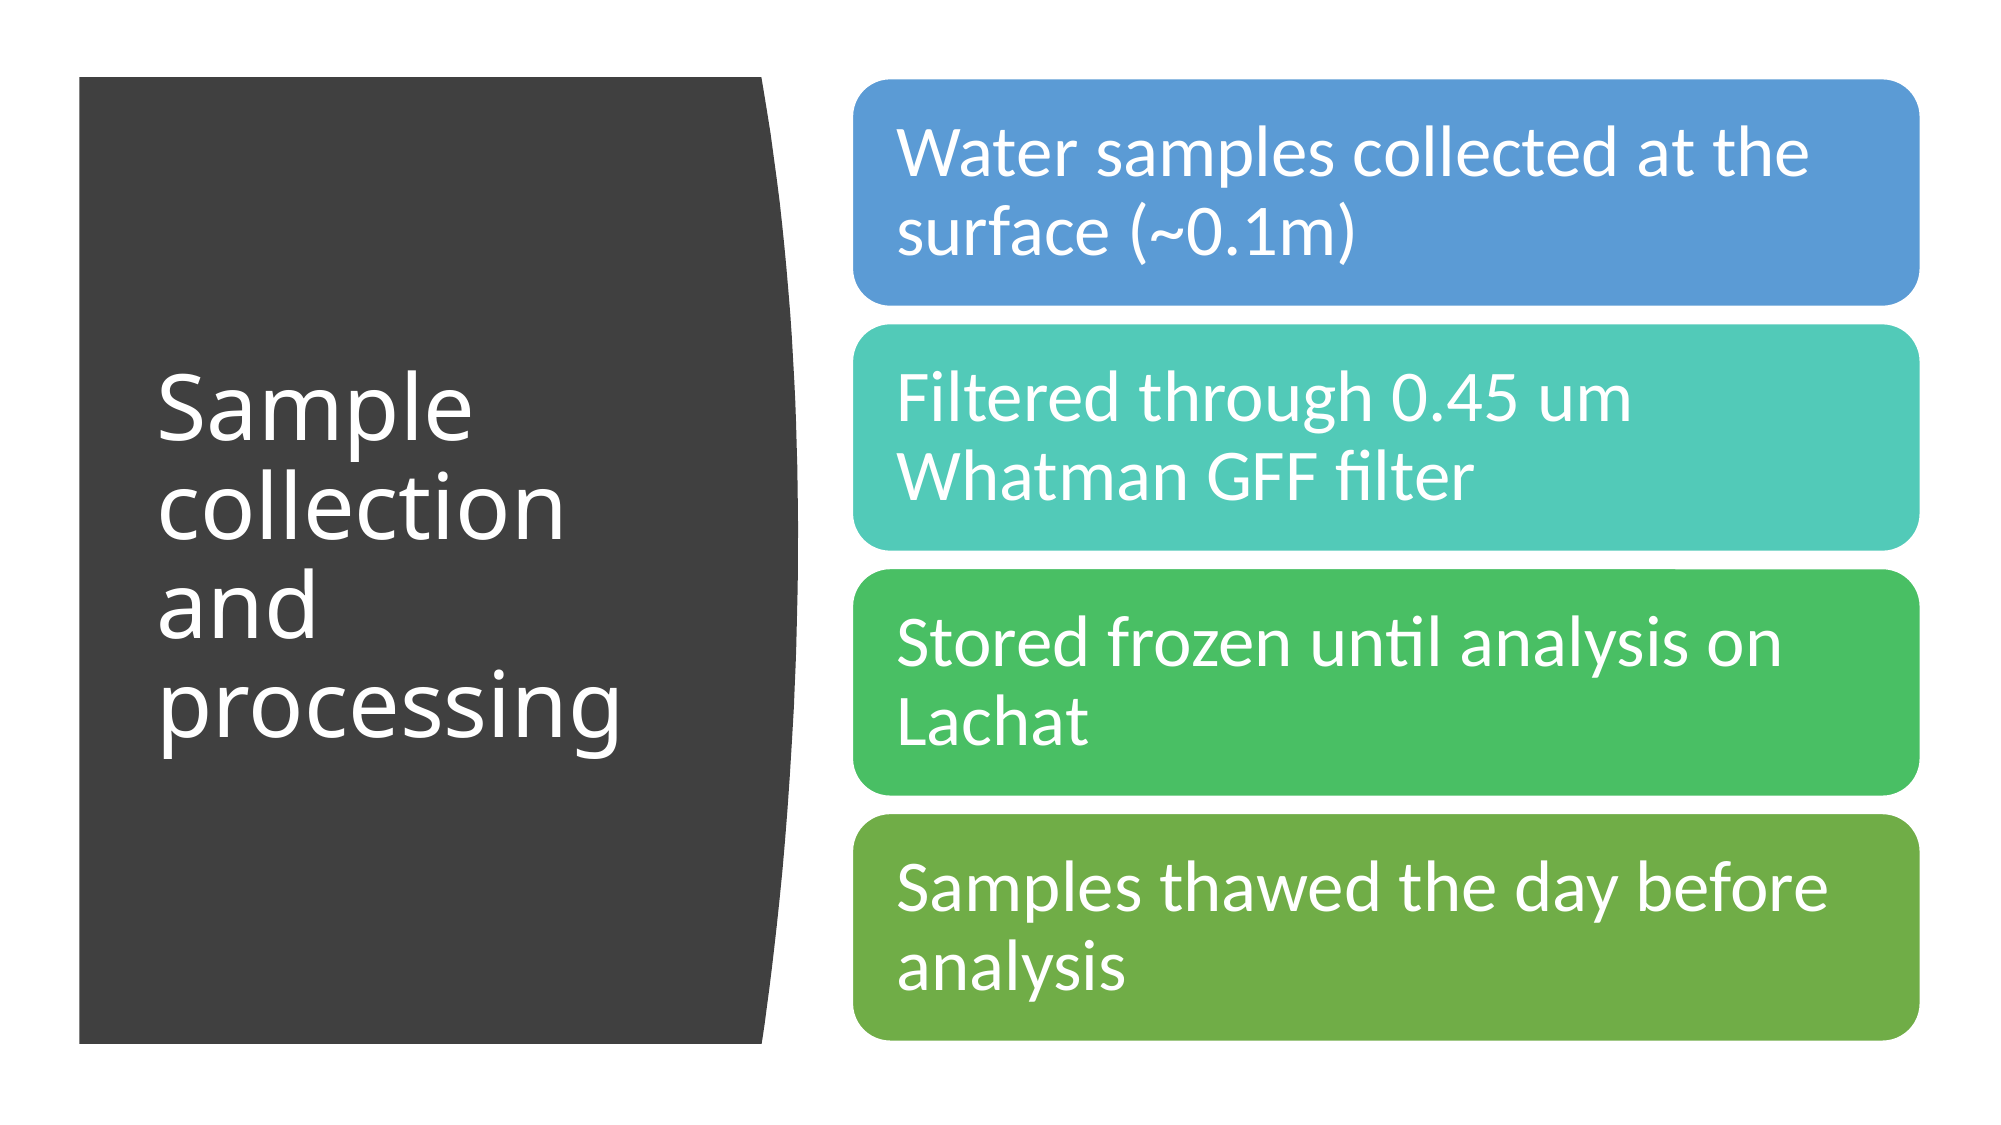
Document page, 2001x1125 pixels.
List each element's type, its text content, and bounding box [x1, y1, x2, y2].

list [852, 77, 1921, 1043]
text_box [78, 76, 800, 1045]
title Sample collection and processing [141, 166, 702, 953]
